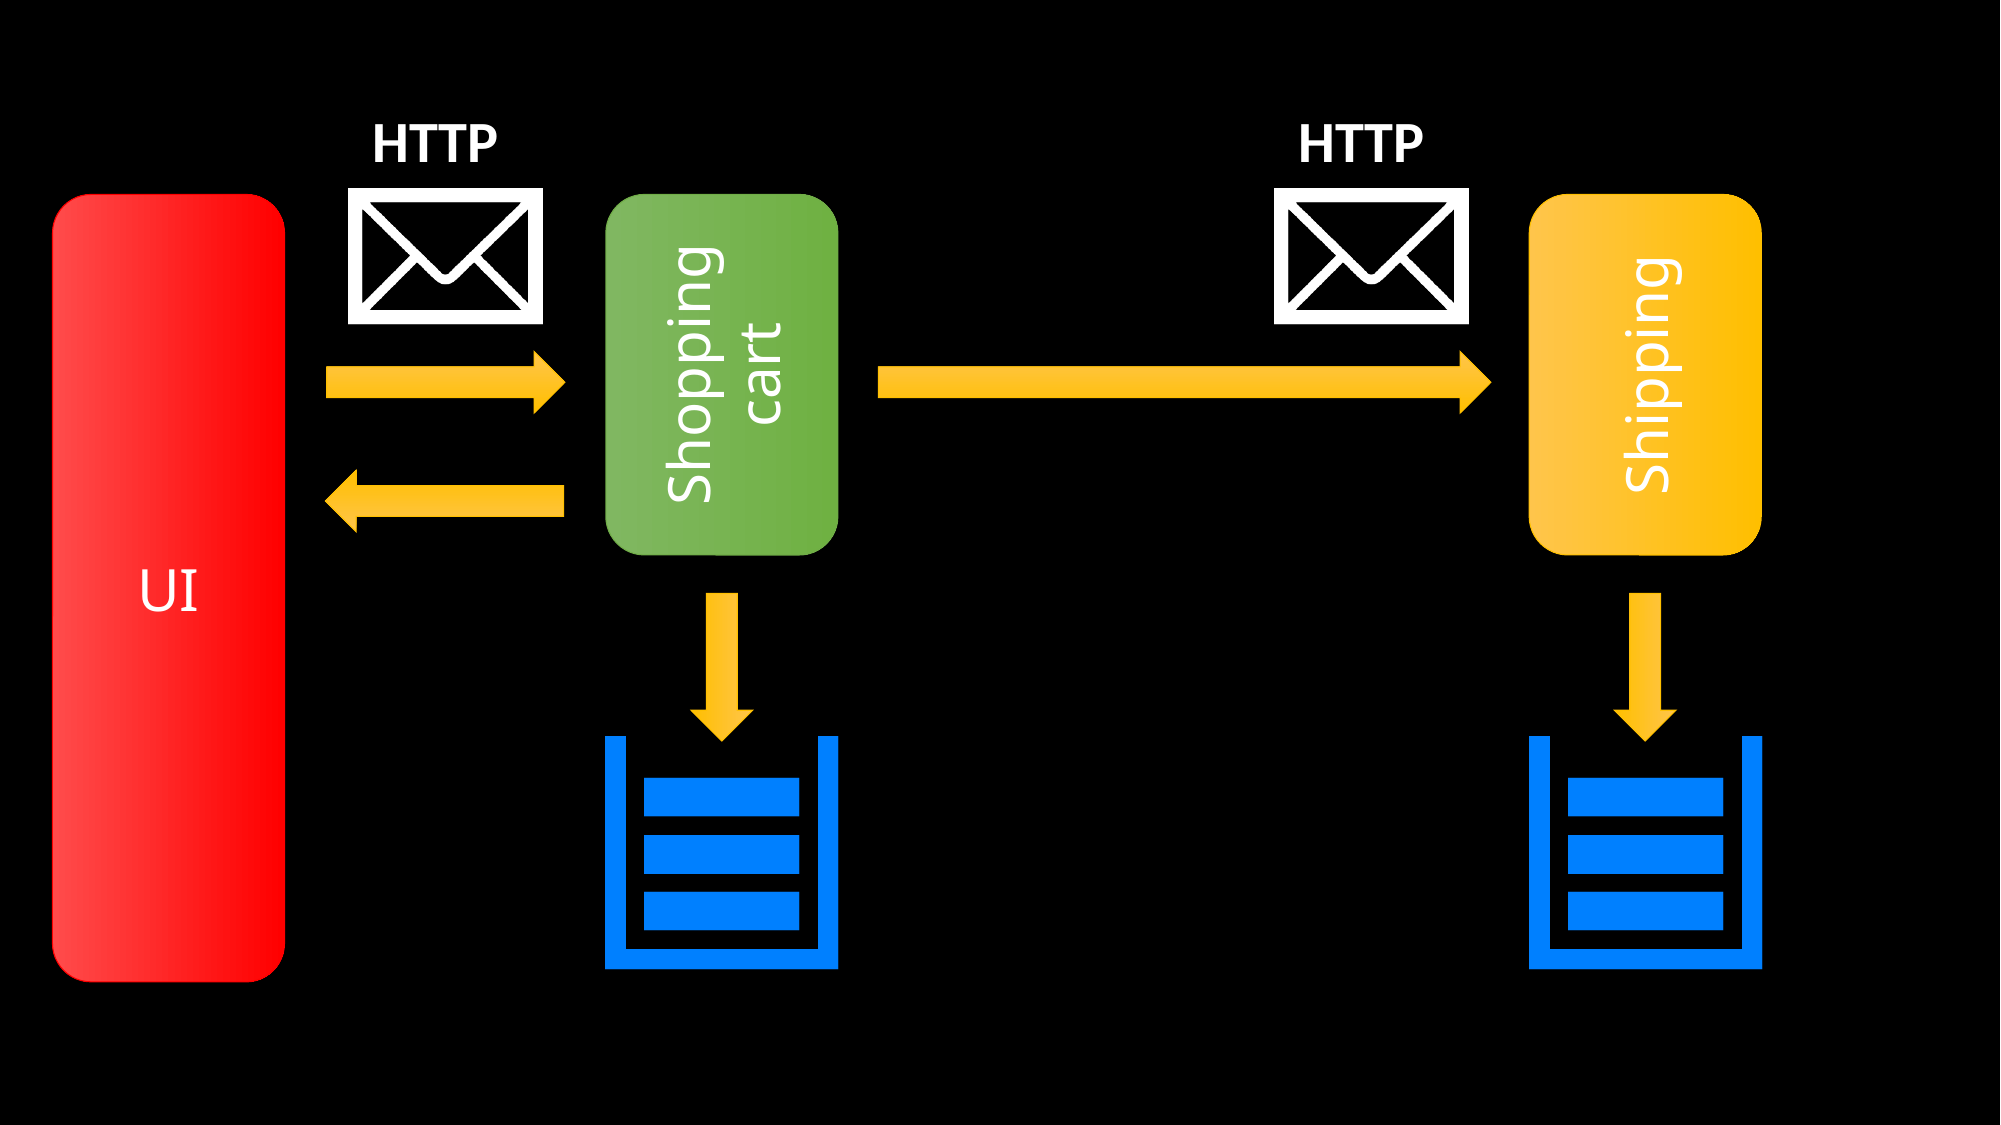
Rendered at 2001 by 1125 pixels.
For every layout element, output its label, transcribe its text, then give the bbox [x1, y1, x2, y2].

text_box [877, 366, 1492, 415]
text_box Shopping cart [605, 193, 839, 556]
picture [328, 139, 562, 373]
text_box Shipping [1528, 193, 1762, 556]
text_box UI [51, 193, 286, 983]
text_box [689, 592, 754, 723]
text_box [1613, 592, 1678, 723]
text_box [326, 366, 566, 415]
text_box HTTP [1177, 96, 1547, 182]
picture [1515, 723, 1775, 982]
text_box [324, 468, 565, 534]
picture [592, 723, 851, 982]
text_box HTTP [251, 96, 620, 182]
picture [1254, 139, 1488, 373]
